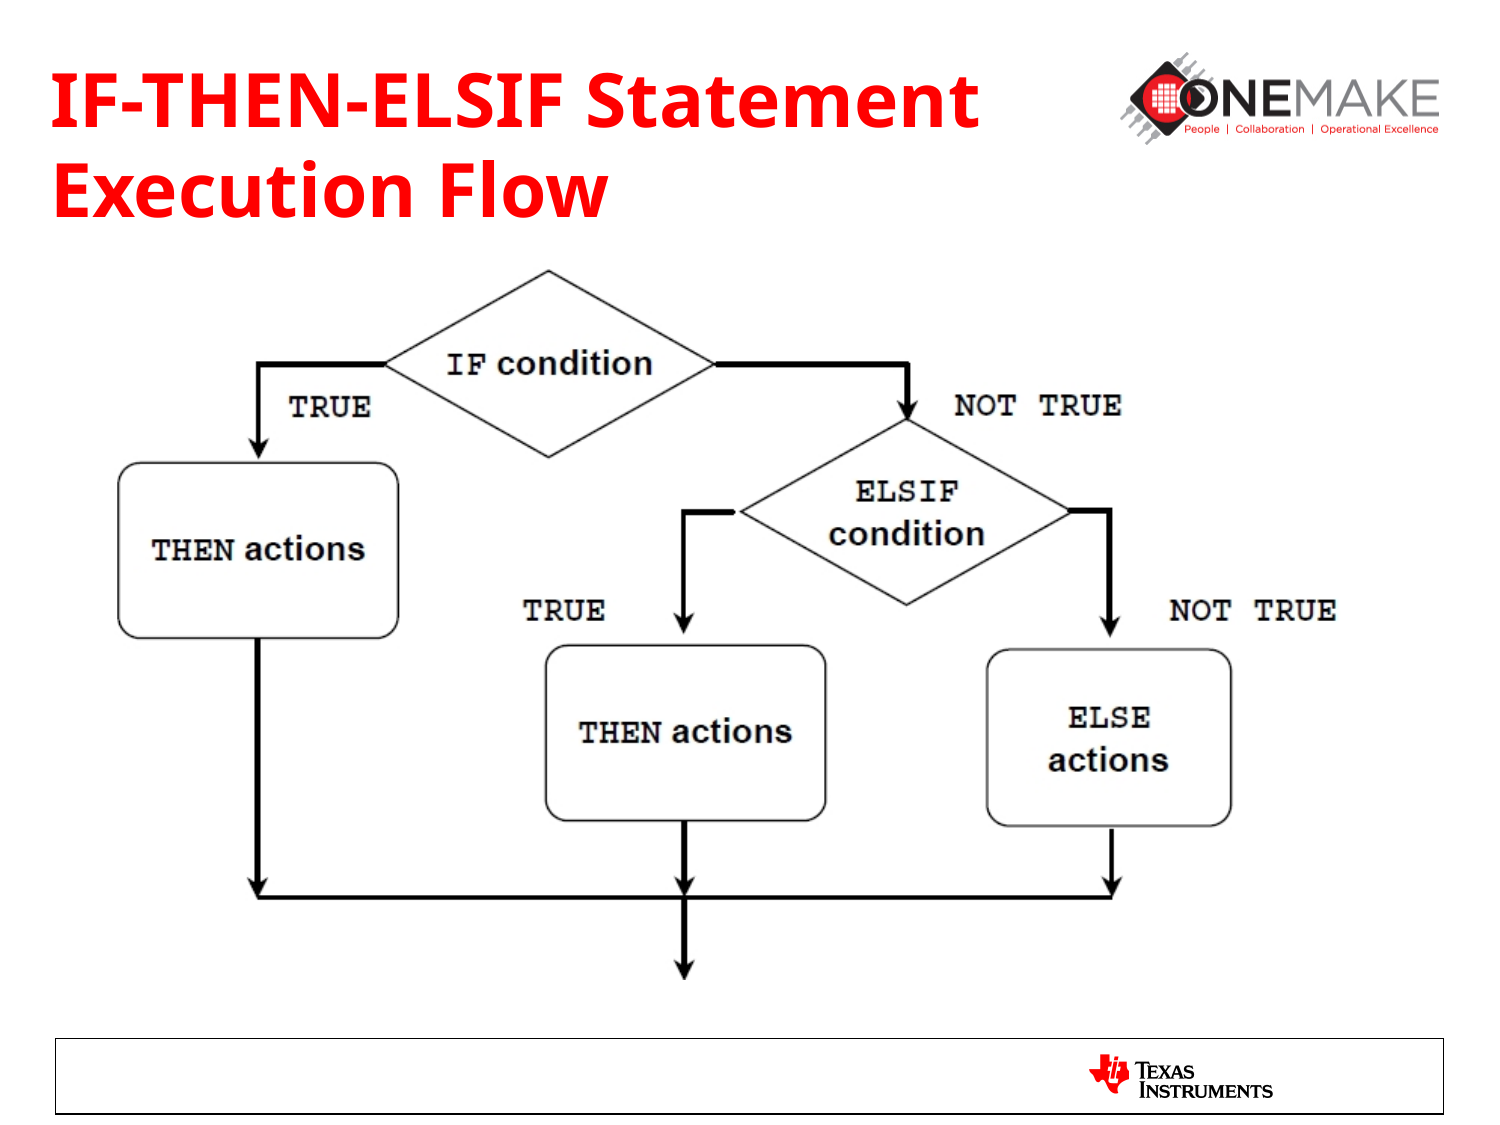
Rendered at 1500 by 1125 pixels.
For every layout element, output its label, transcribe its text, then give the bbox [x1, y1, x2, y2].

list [110, 262, 1388, 980]
title IF-THEN-ELSIF Statement Execution Flow [35, 45, 1102, 233]
picture [1120, 52, 1439, 145]
picture [1087, 1052, 1274, 1099]
